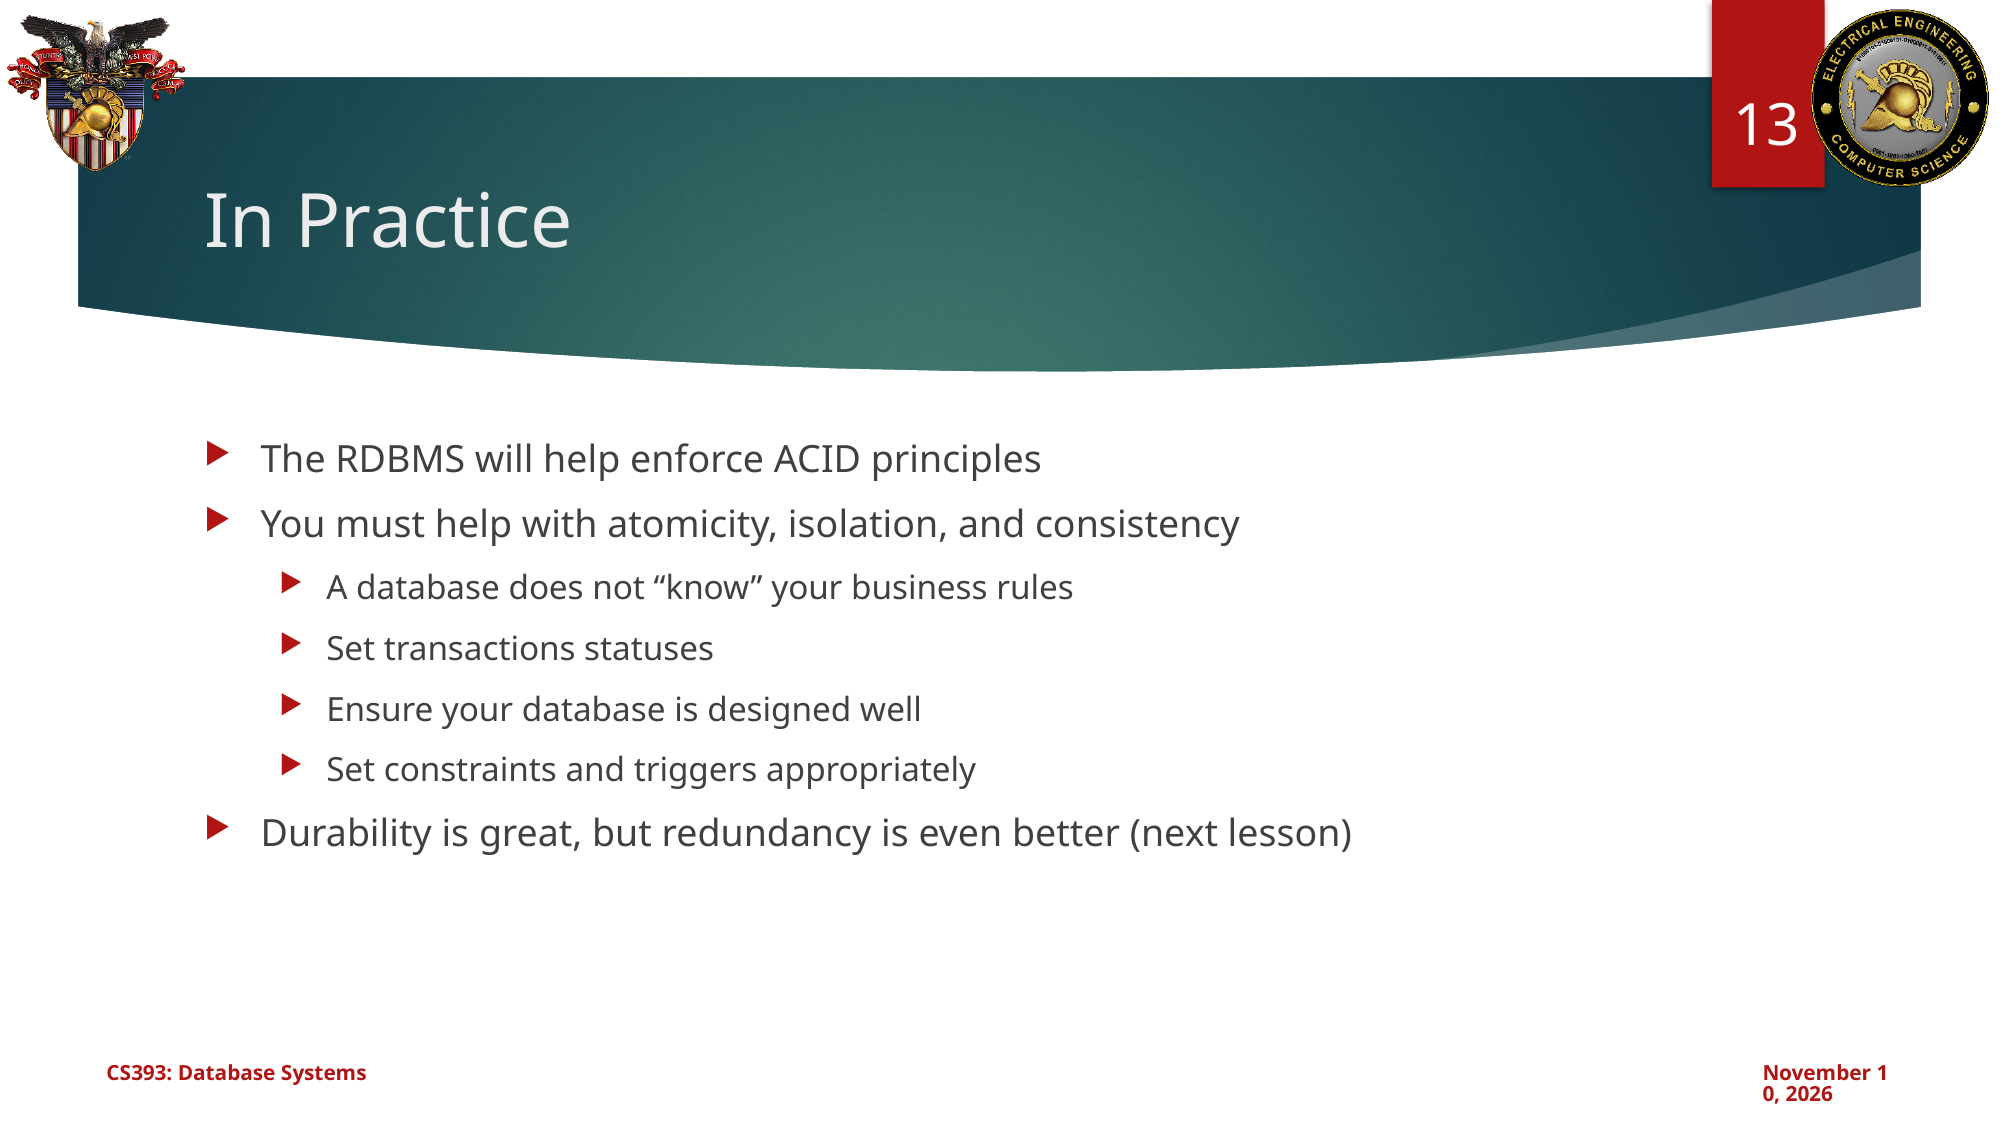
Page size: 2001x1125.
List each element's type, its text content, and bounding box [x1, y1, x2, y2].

title In Practice [189, 159, 1638, 276]
picture [7, 3, 185, 184]
picture [1809, 7, 1990, 188]
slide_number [1747, 1048, 1910, 1099]
footer CS393: Database Systems [91, 1048, 726, 1100]
slide_number 13 [1698, 48, 1836, 175]
list The RDBMS will help enforce ACID principles You must help with atomicity, isolation, and consistency A database does not “know” your business rules Set transactions statuses Ensure your database is designed well Set constraints and triggers appropriately Durability is great, but redundancy is even better (next lesson) [189, 427, 1638, 988]
